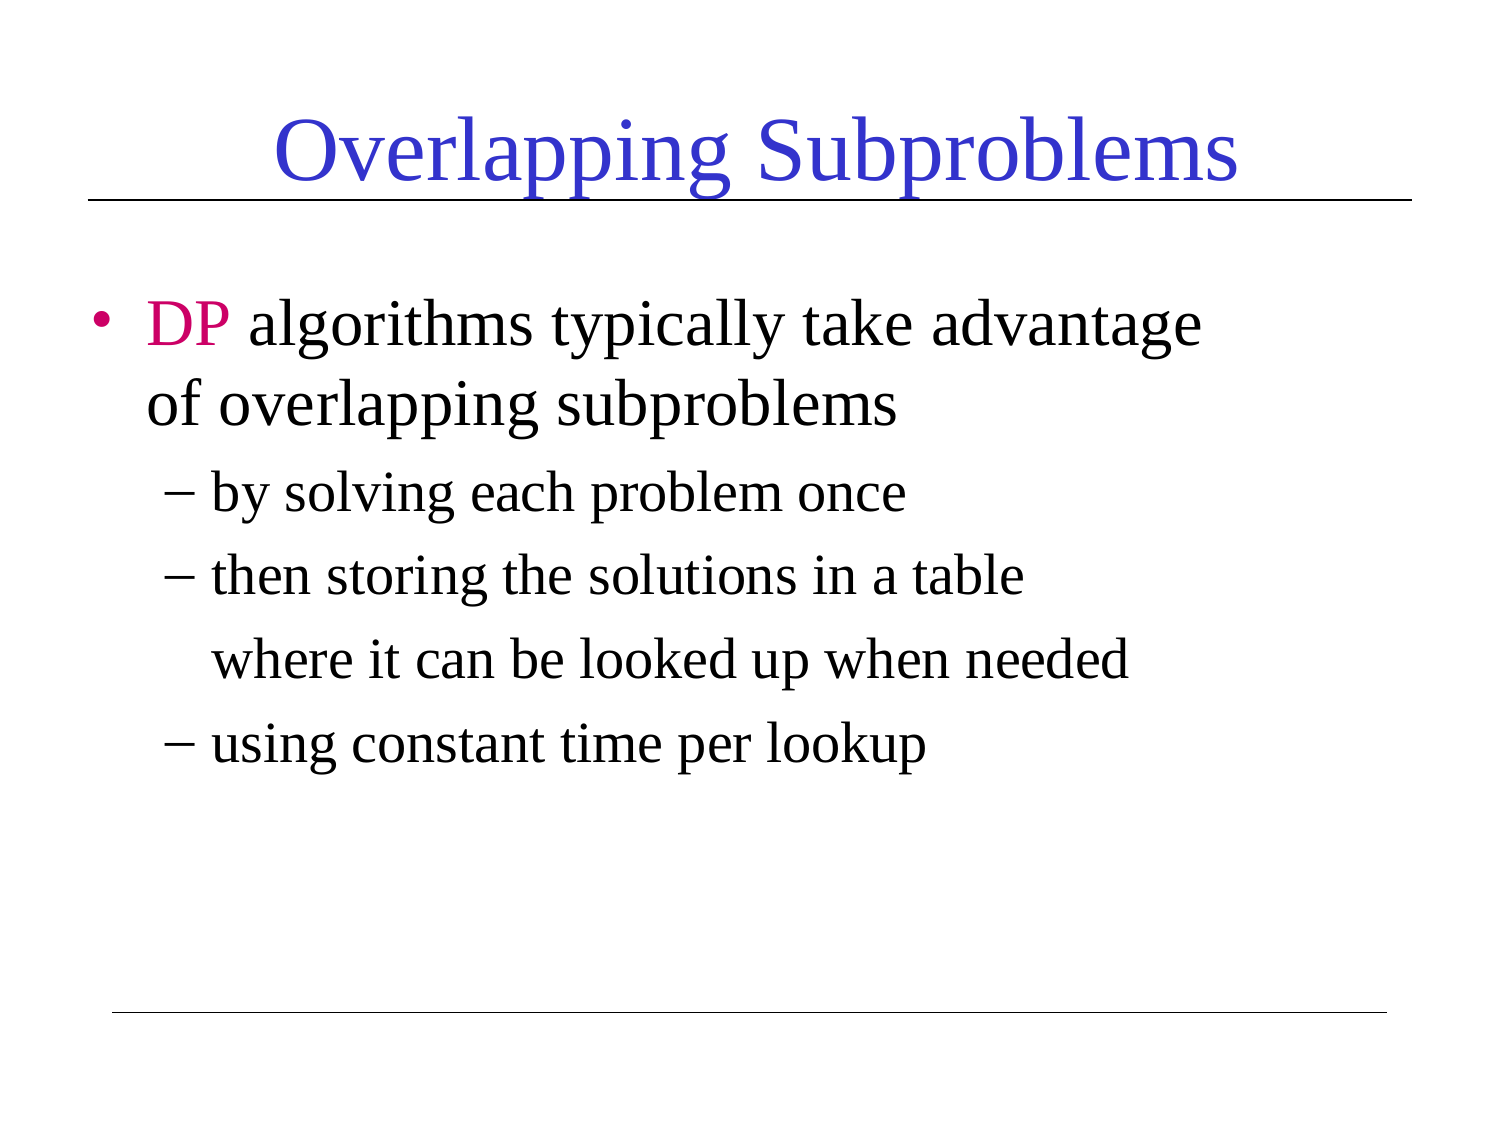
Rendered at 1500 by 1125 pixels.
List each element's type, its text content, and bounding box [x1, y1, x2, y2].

title Overlapping Subproblems [49, 30, 1451, 277]
text_box DP algorithms typically take advantage of overlapping subproblems by solving each problem once then storing the solutions in a table where it can be looked up when needed using constant time per lookup [87, 278, 1273, 775]
